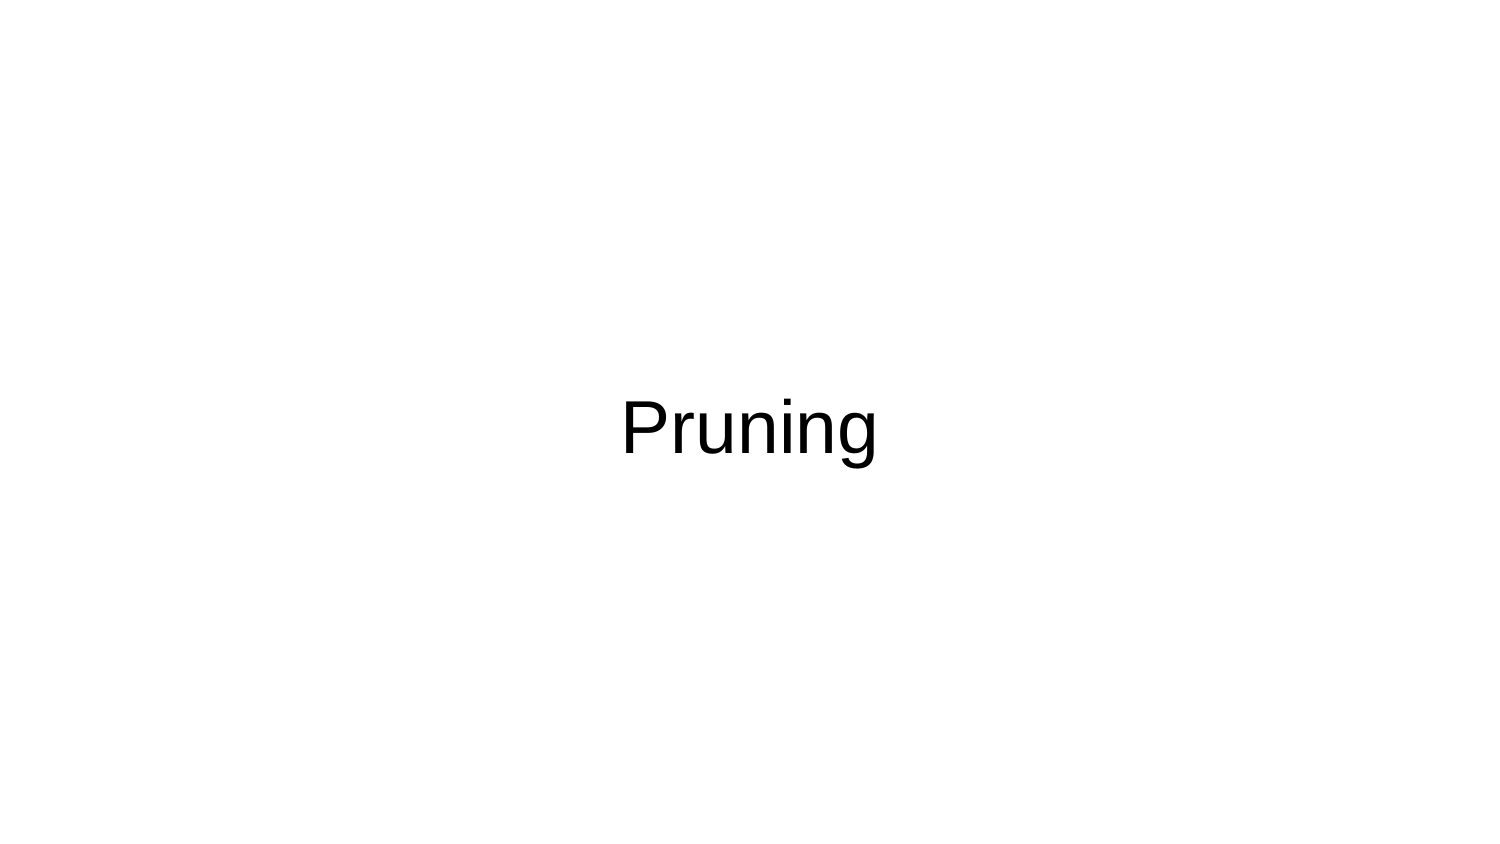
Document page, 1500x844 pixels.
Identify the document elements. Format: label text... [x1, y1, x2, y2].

text_box Pruning [28, 363, 1471, 480]
